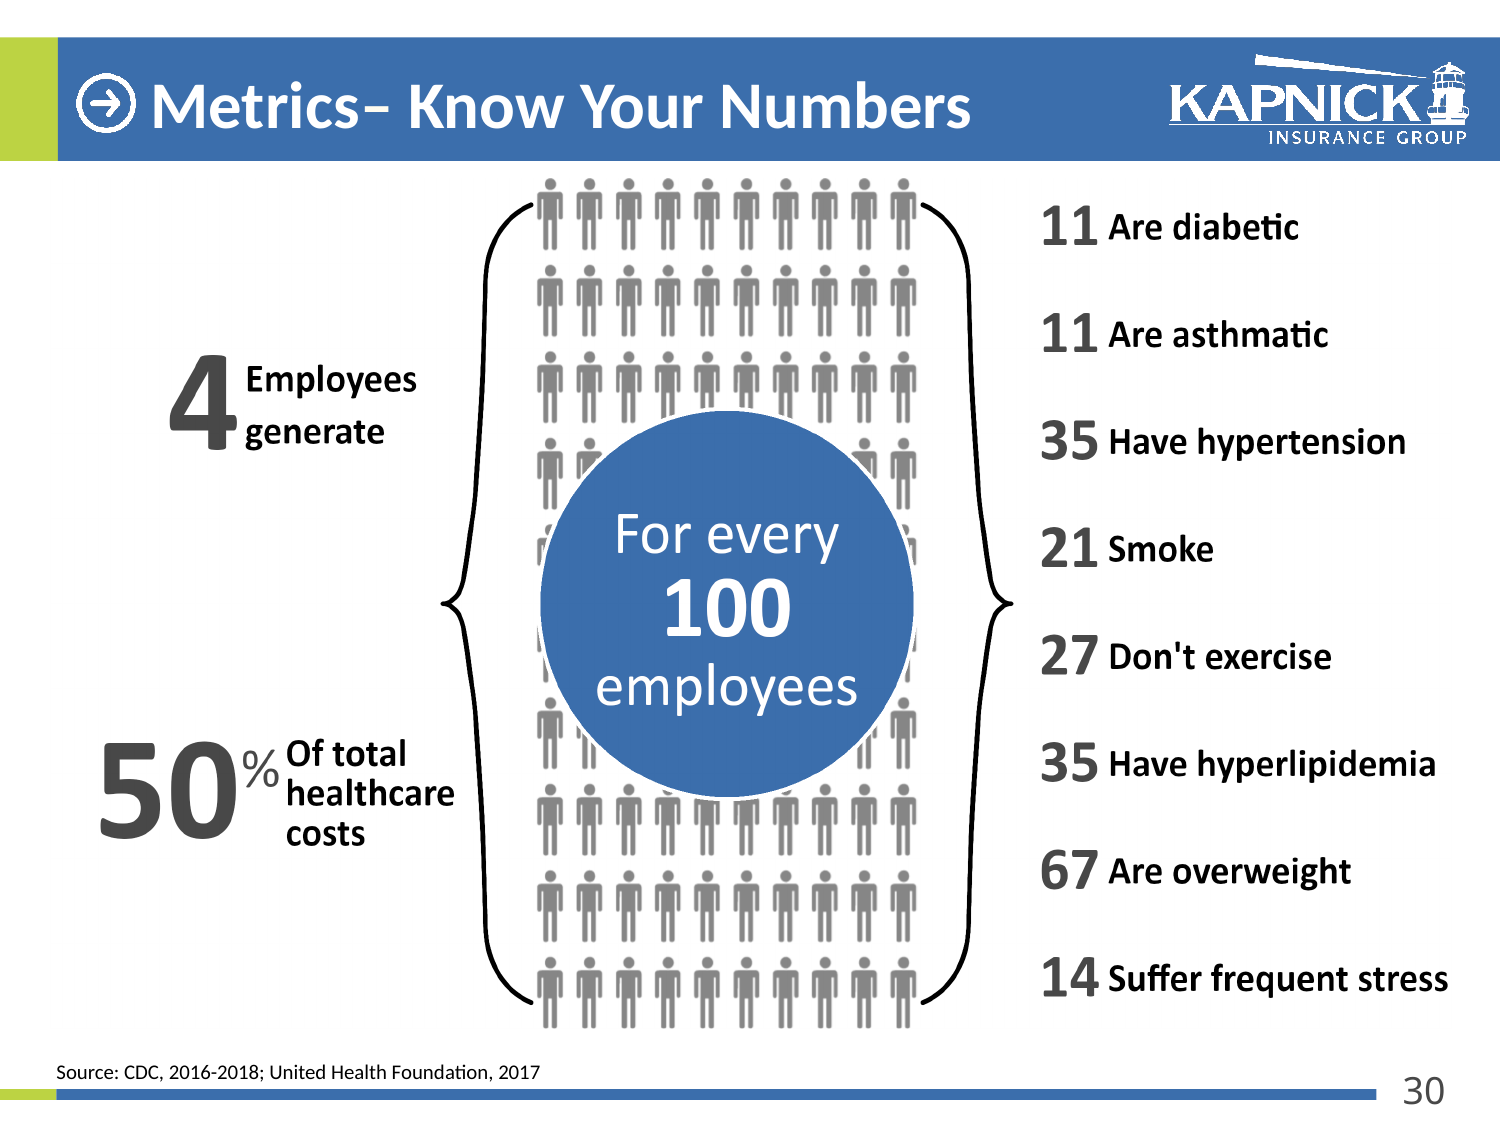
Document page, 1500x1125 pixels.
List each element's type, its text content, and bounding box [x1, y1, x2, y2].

picture [1169, 54, 1469, 144]
picture [76, 73, 136, 133]
text_box Source: CDC, 2016-2018; United Health Foundation, 2017 [41, 1043, 1017, 1087]
title Metrics– Know Your Numbers [150, 60, 1308, 175]
picture [50, 177, 1453, 1029]
